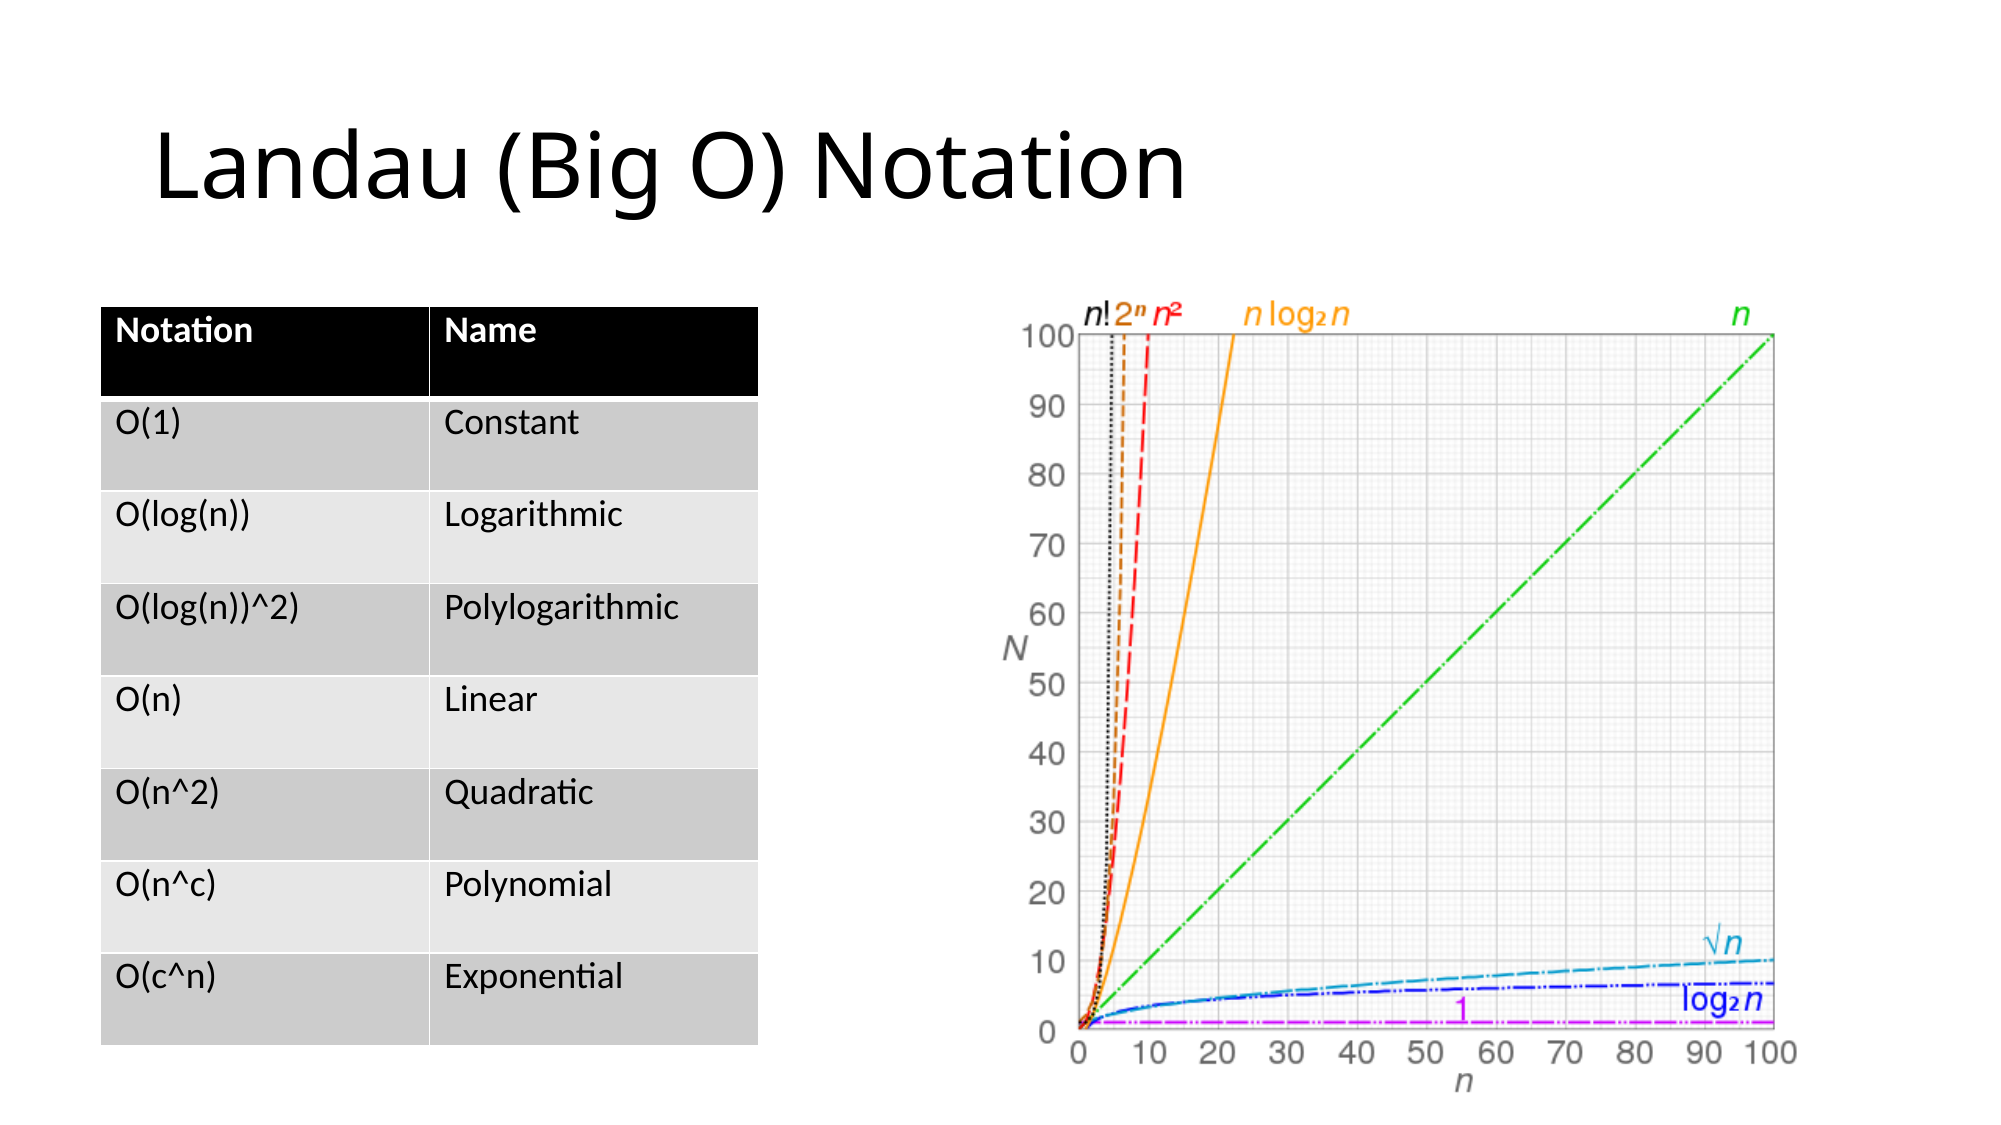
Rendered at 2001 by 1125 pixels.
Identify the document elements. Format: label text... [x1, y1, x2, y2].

table_cell Linear [430, 677, 758, 768]
table_cell Constant [430, 402, 758, 490]
table_cell O(n^2) [101, 769, 429, 860]
table_cell O(1) [101, 402, 429, 490]
table_cell Polynomial [430, 862, 758, 952]
table_cell Exponential [430, 954, 758, 1045]
table_cell Logarithmic [430, 492, 758, 583]
picture [999, 296, 1800, 1097]
table_header Name [430, 307, 758, 396]
table_cell Quadratic [430, 769, 758, 860]
title Landau (Big O) Notation [137, 59, 1863, 278]
table_cell Polylogarithmic [430, 584, 758, 675]
table_header Notation [101, 307, 429, 396]
table_cell O(c^n) [101, 954, 429, 1045]
table_cell O(log(n))^2) [101, 584, 429, 675]
table_cell O(n) [101, 677, 429, 768]
table_cell O(n^c) [101, 862, 429, 952]
table_cell O(log(n)) [101, 492, 429, 583]
